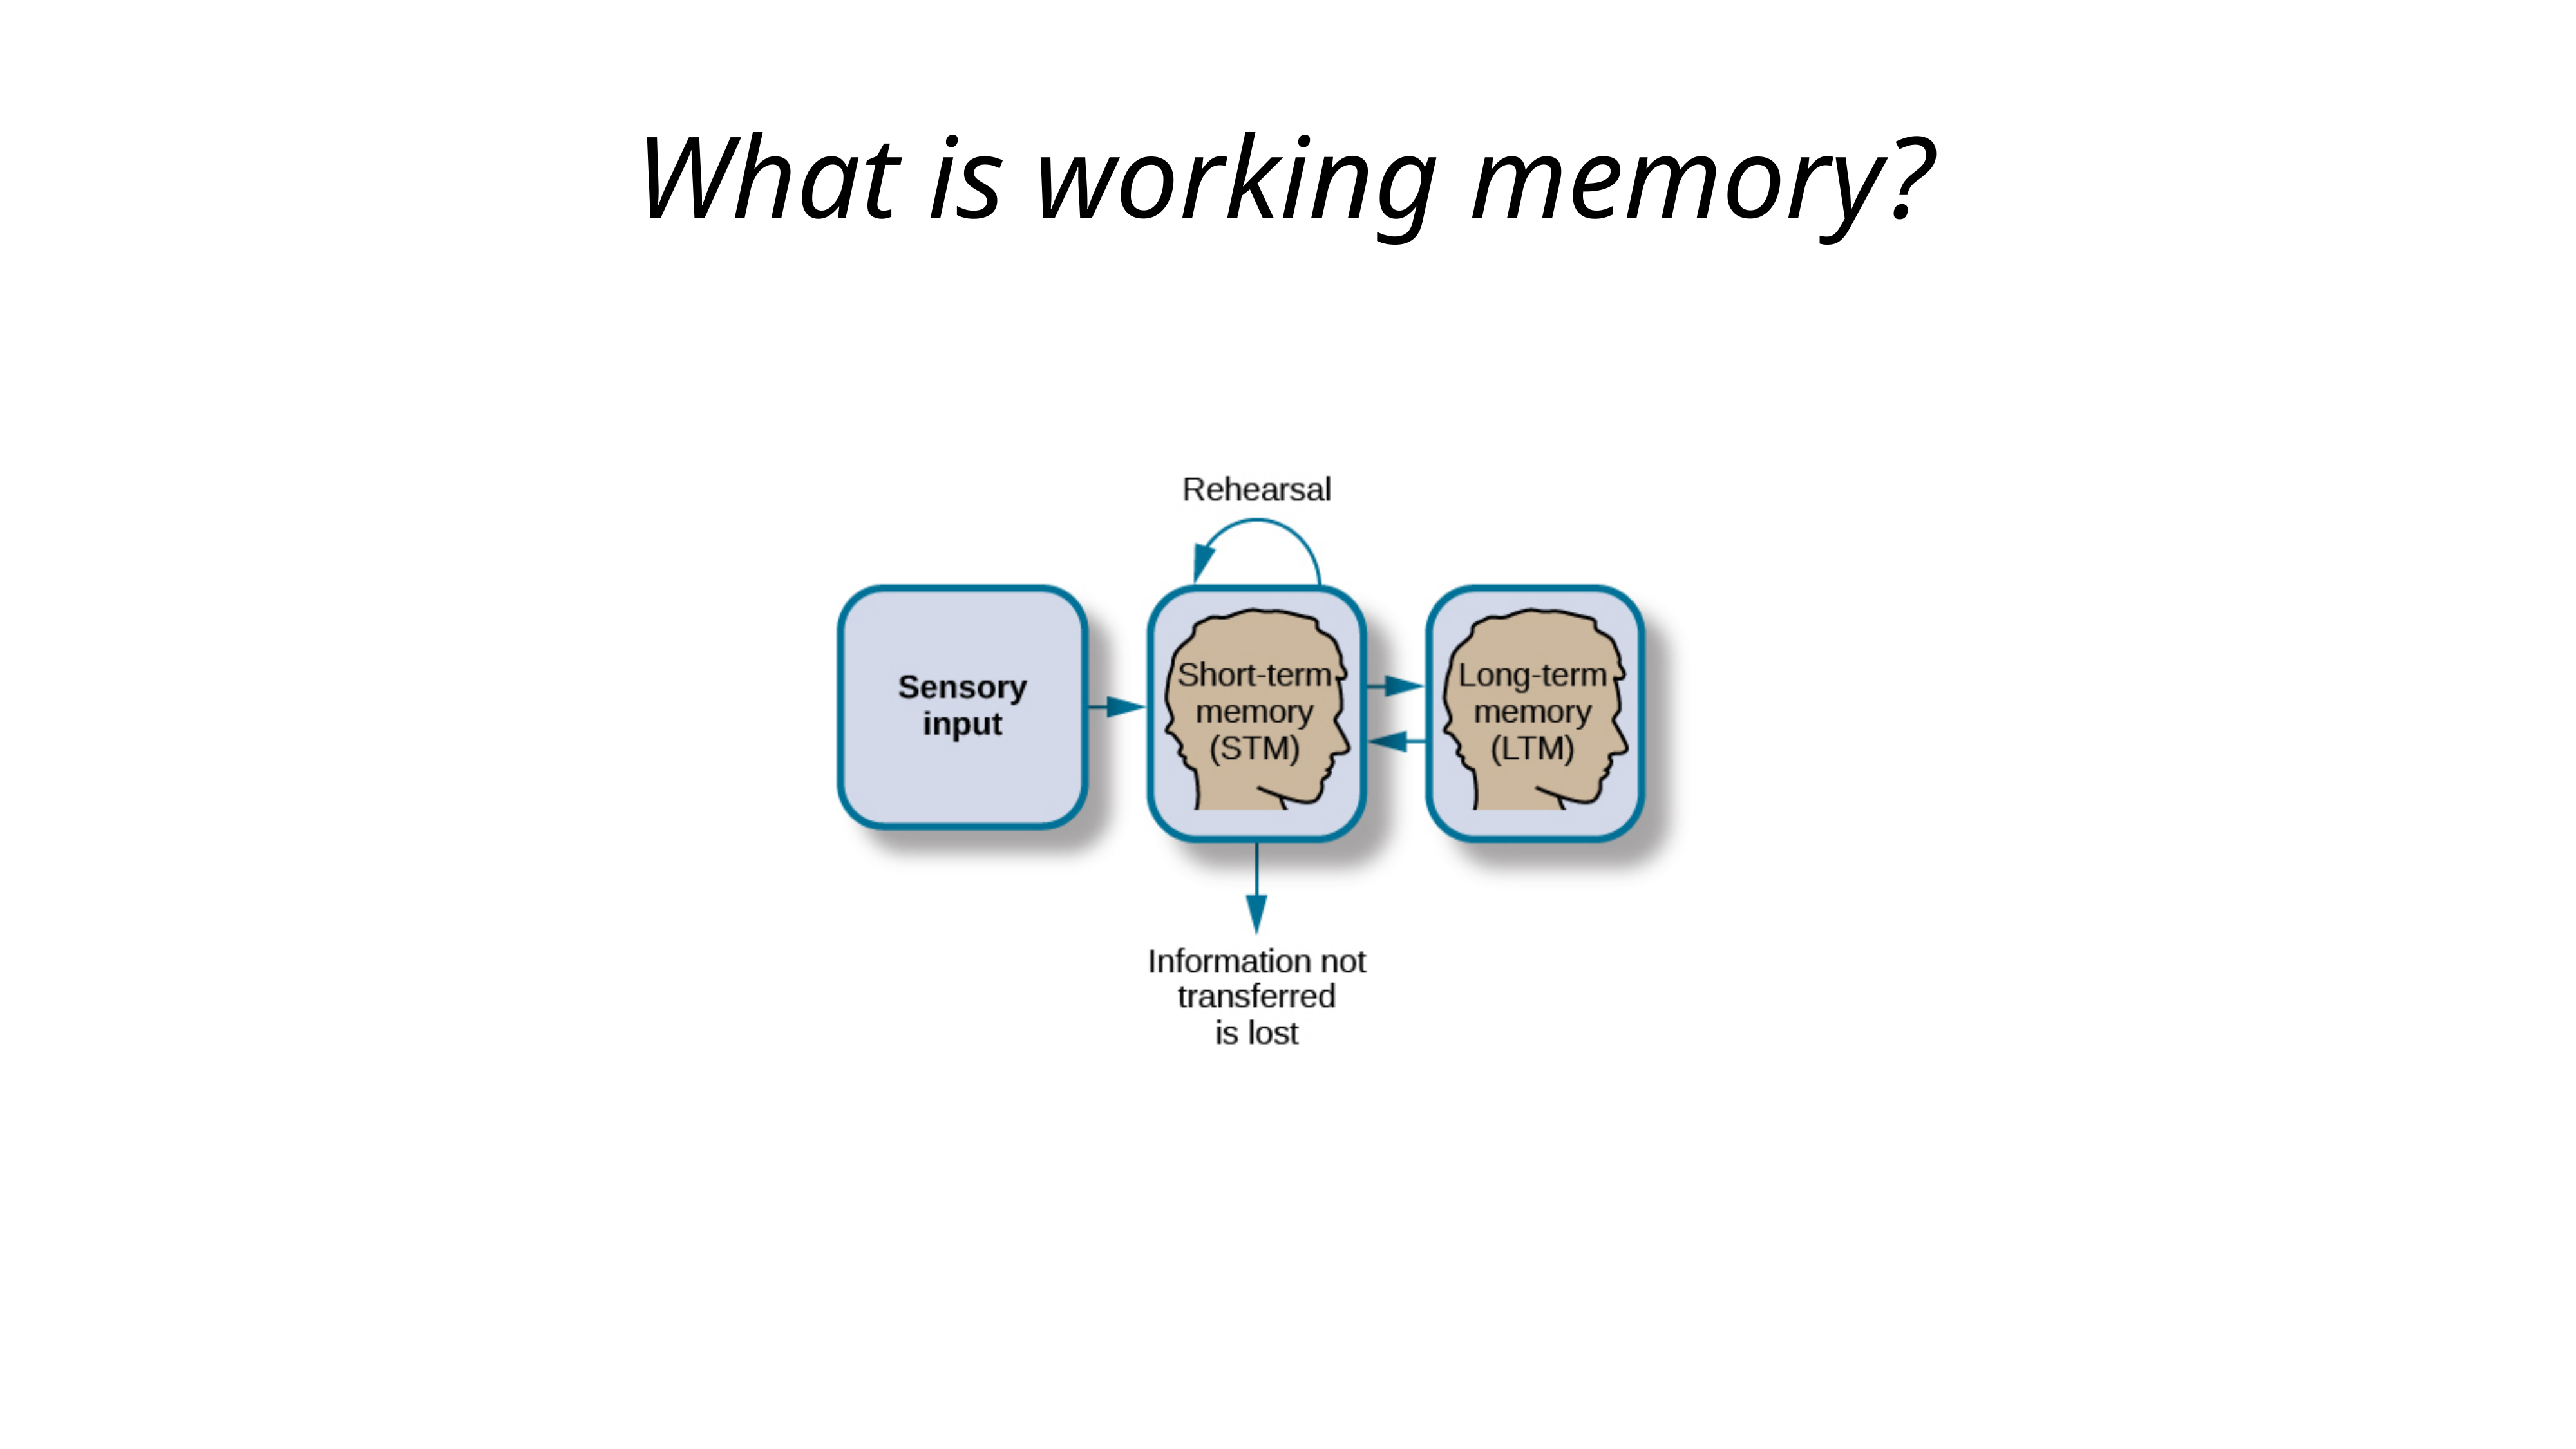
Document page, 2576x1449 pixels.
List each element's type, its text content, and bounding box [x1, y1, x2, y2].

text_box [835, 471, 1690, 1057]
text_box What is working memory? [627, 97, 1942, 248]
